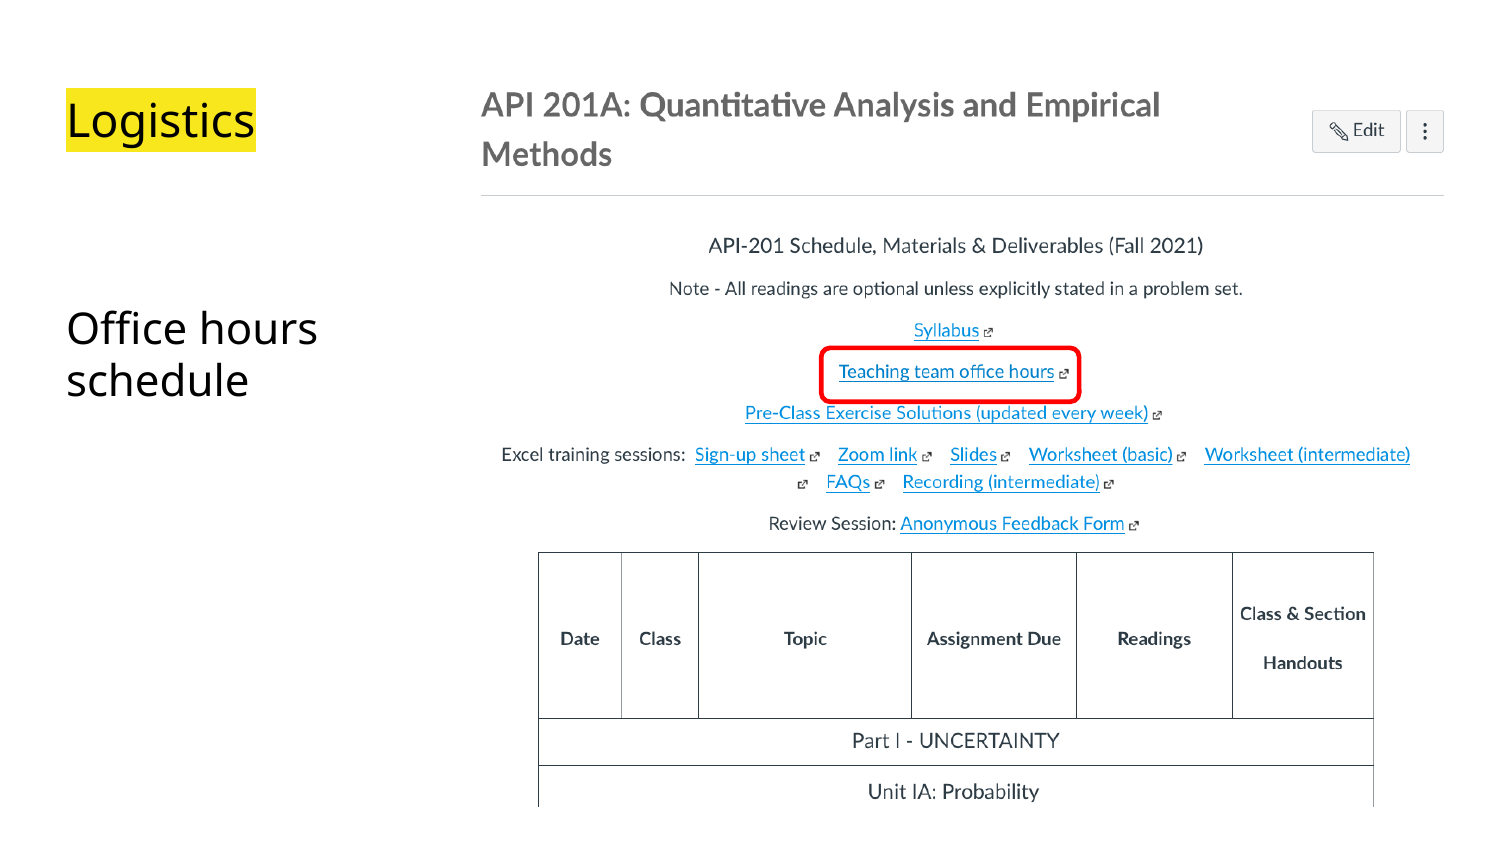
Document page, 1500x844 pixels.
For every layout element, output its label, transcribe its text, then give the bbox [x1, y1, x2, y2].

title Logistics [51, 72, 459, 167]
text_box Office hours schedule [51, 285, 459, 421]
picture [464, 60, 1467, 807]
